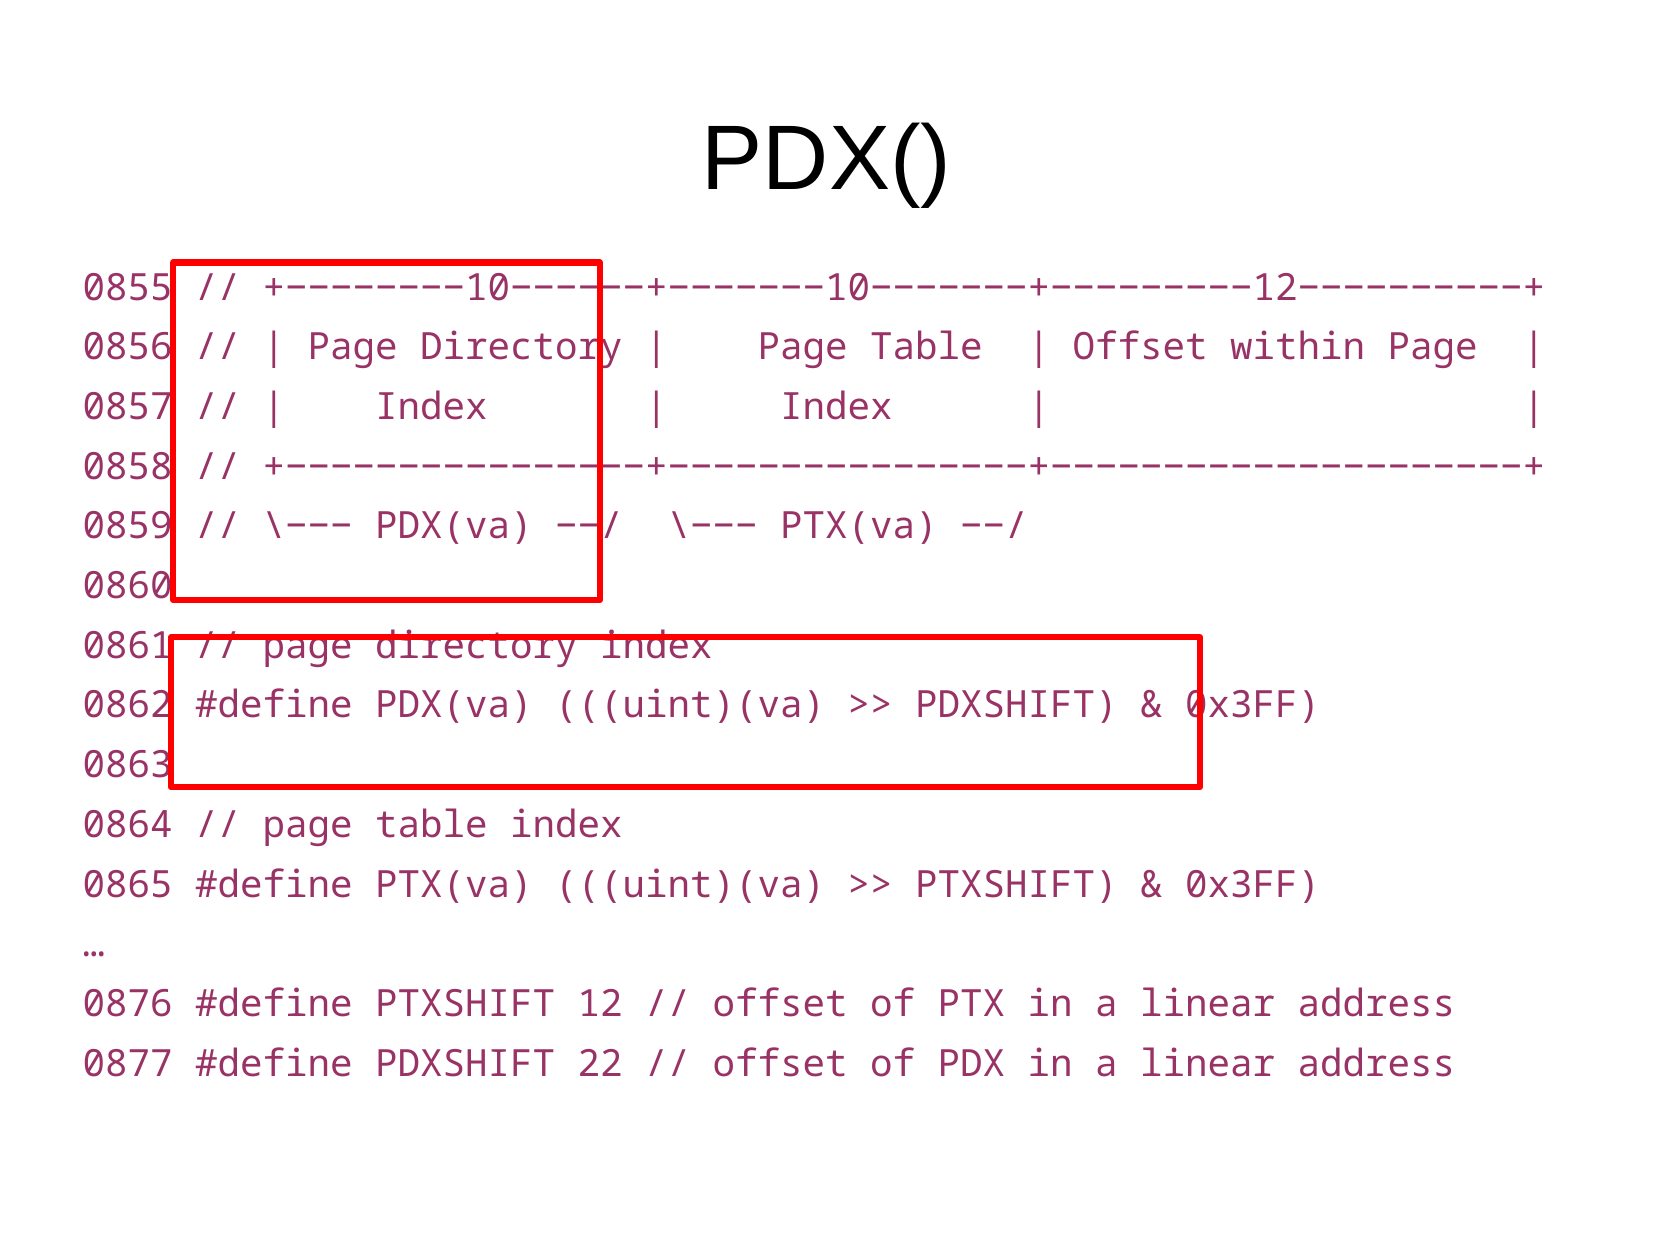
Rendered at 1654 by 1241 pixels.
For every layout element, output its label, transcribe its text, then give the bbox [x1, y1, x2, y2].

list 0855 // +−−−−−−−−10−−−−−−+−−−−−−−10−−−−−−−+−−−−−−−−−12−−−−−−−−−−+ 0856 // | Page Directory | Page Table | Offset within Page | 0857 // | Index | Index | | 0858 // +−−−−−−−−−−−−−−−−+−−−−−−−−−−−−−−−−+−−−−−−−−−−−−−−−−−−−−−+ 0859 // \−−− PDX(va) −−/ \−−− PTX(va) −−/ 0860 0861 // page directory index 0862 #define PDX(va) (((uint)(va) >> PDXSHIFT) & 0x3FF) 0863 0864 // page table index 0865 #define PTX(va) (((uint)(va) >> PTXSHIFT) & 0x3FF) … 0876 #define PTXSHIFT 12 // offset of PTX in a linear address 0877 #define PDXSHIFT 22 // offset of PDX in a linear address [82, 262, 1571, 1163]
text_box [171, 637, 1200, 788]
title PDX() [82, 49, 1571, 257]
text_box [173, 262, 600, 601]
